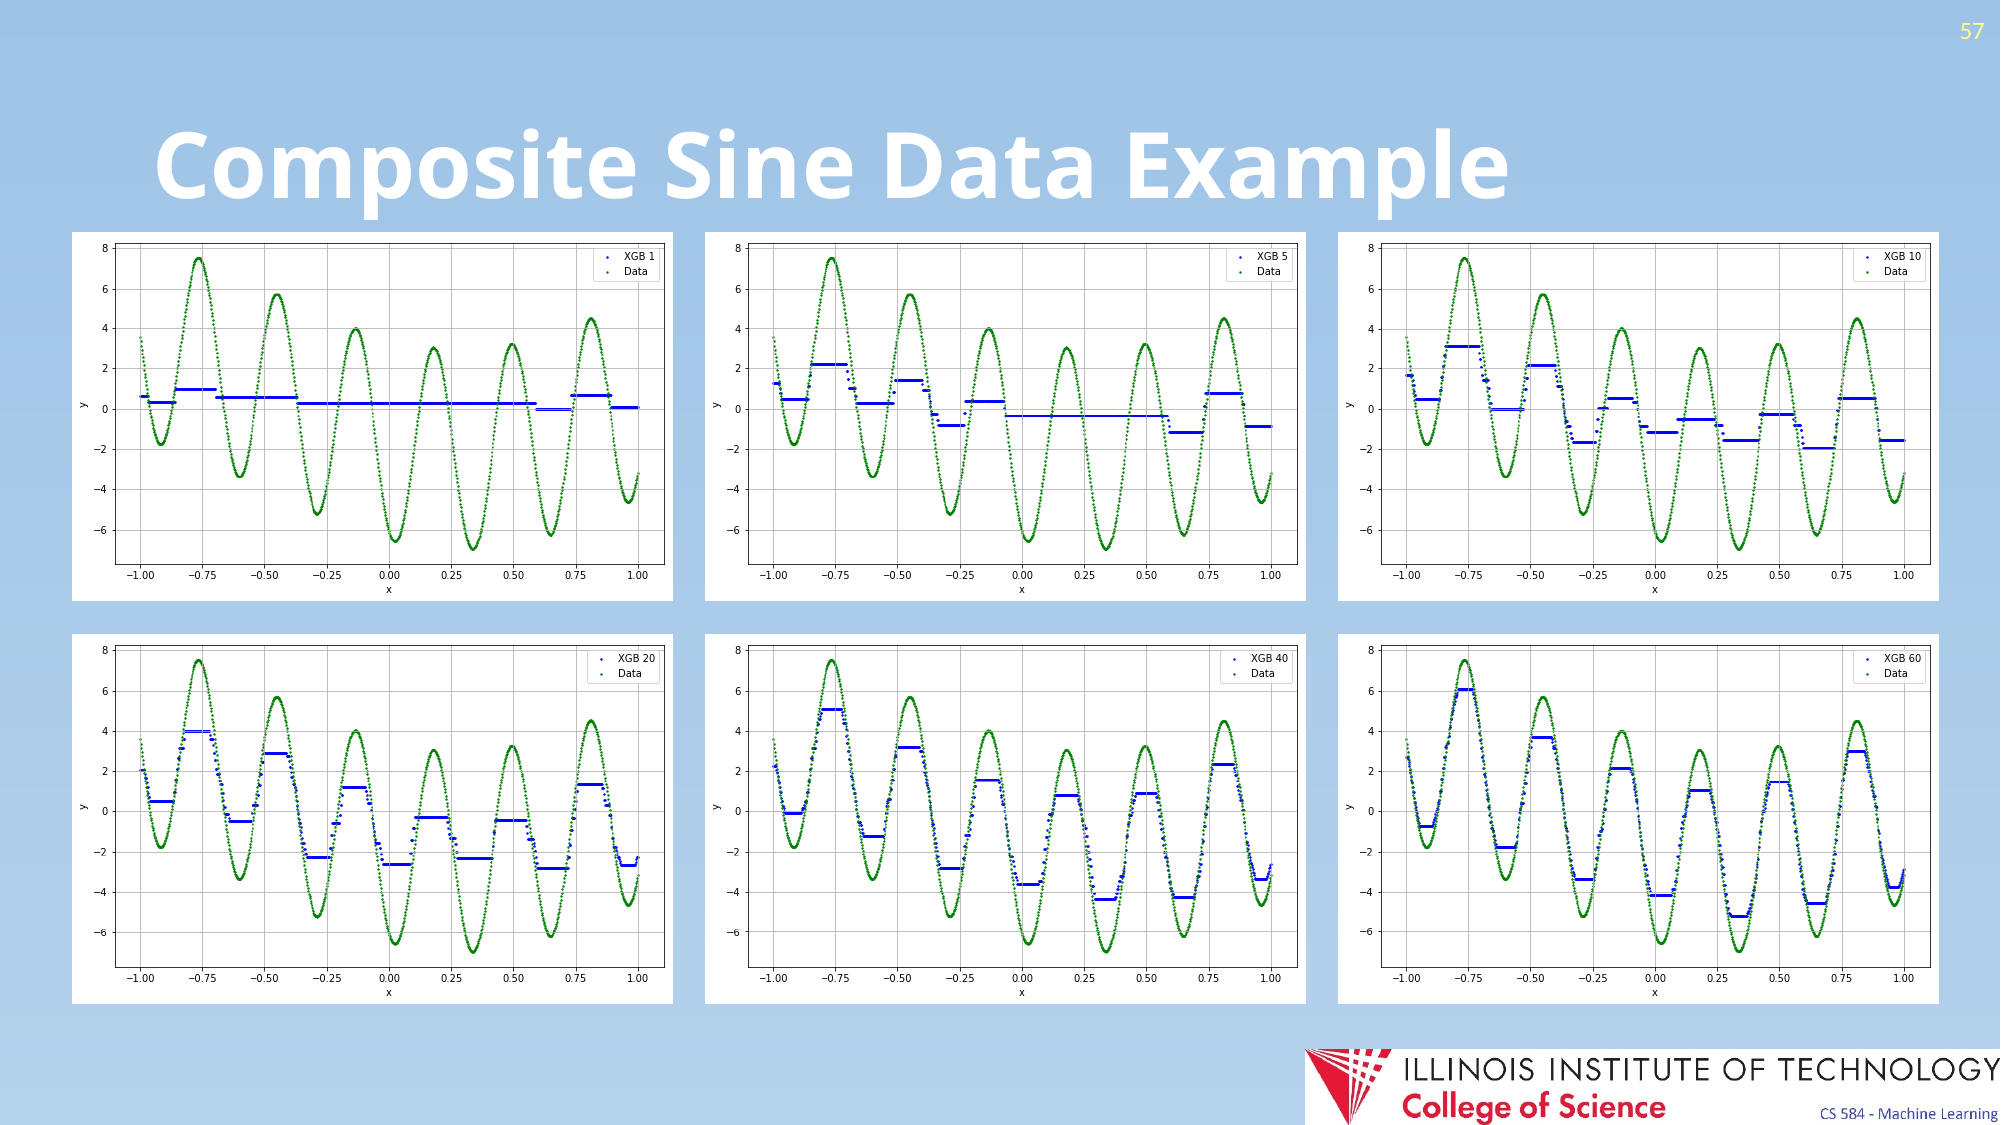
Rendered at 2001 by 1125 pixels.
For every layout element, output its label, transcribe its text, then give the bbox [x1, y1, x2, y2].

picture [1338, 231, 1939, 601]
picture [1338, 634, 1939, 1004]
picture [72, 231, 673, 601]
picture [72, 634, 673, 1004]
picture [705, 634, 1306, 1004]
picture [705, 231, 1306, 601]
title Composite Sine Data Example [137, 59, 1863, 278]
picture [1305, 1049, 2000, 1125]
slide_number 57 [1550, 0, 2000, 60]
